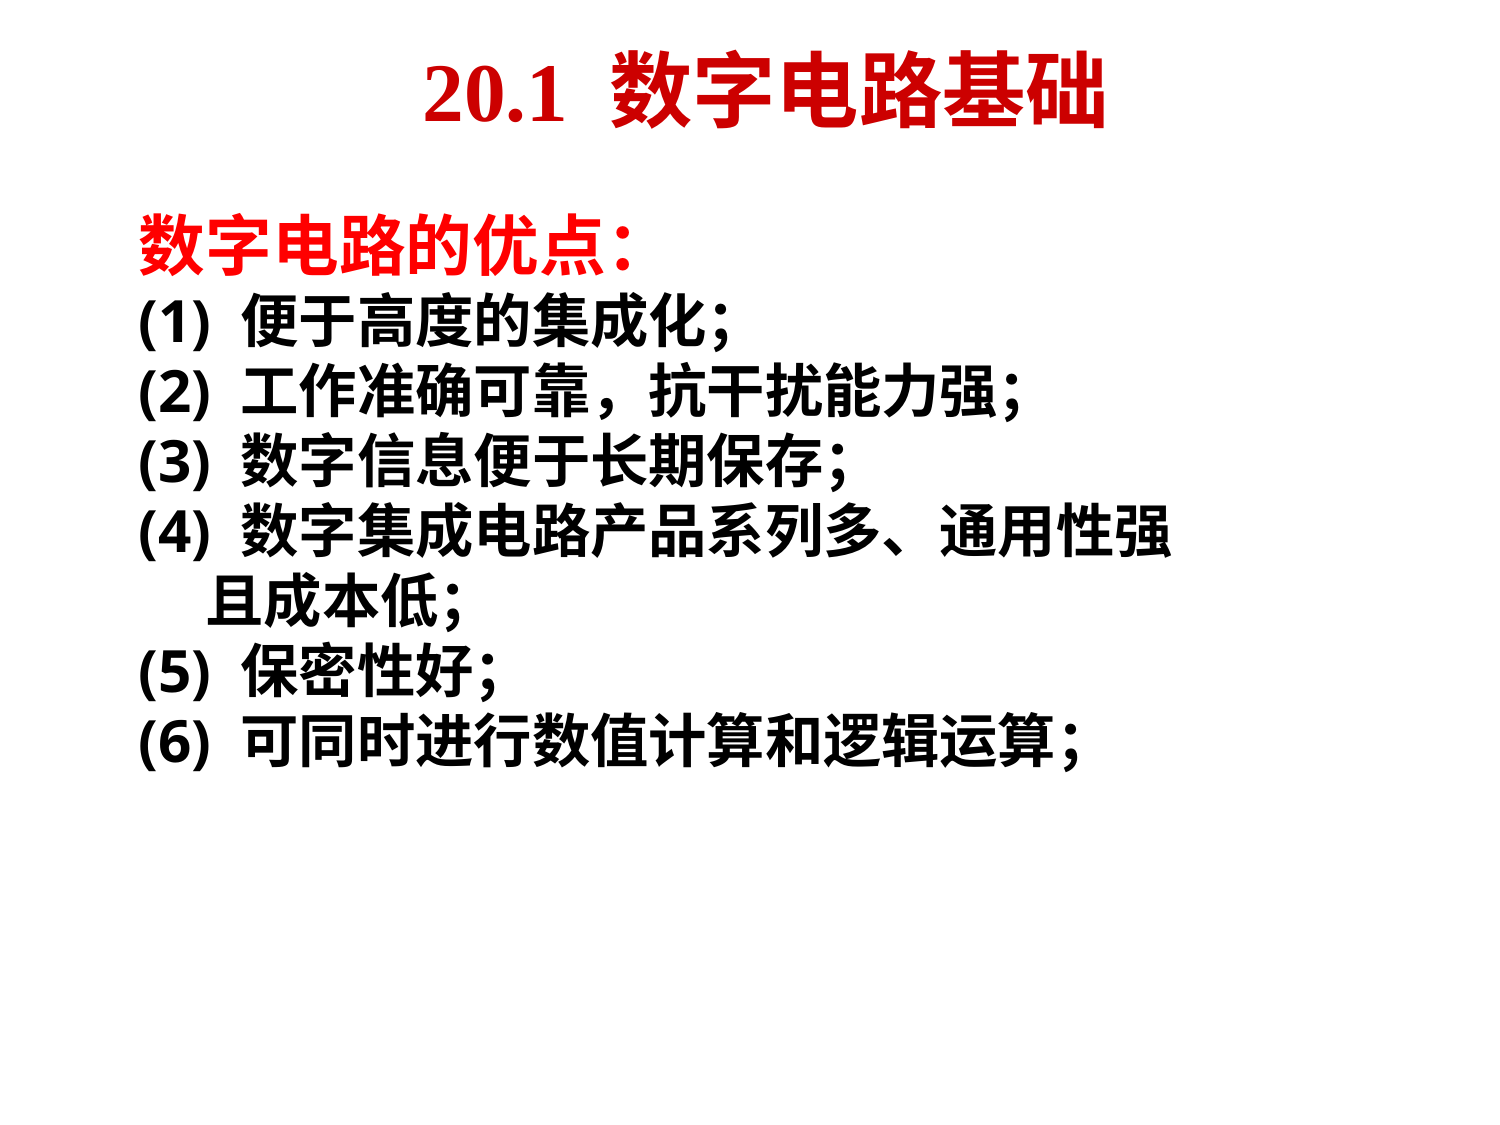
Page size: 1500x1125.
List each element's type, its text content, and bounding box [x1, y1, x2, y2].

text_box 数字电路的优点： (1) 便于高度的集成化； (2) 工作准确可靠，抗干扰能力强； (3) 数字信息便于长期保存； (4) 数字集成电路产品系列多、通用性强 且成本低； (5) 保密性好； (6) 可同时进行数值计算和逻辑运算； [123, 196, 1412, 782]
text_box 20.1 数字电路基础 [407, 30, 1128, 119]
